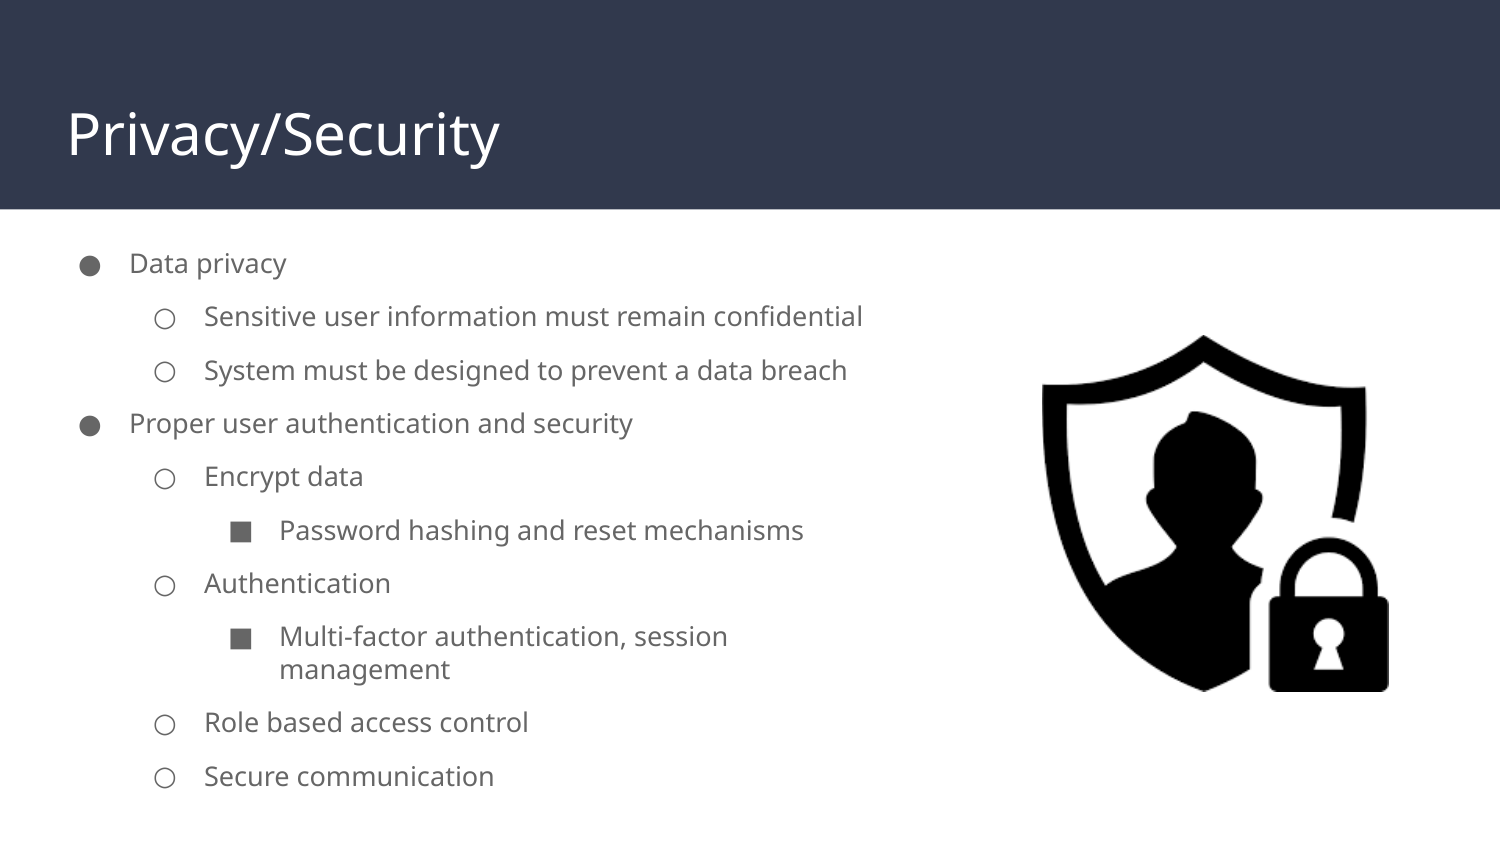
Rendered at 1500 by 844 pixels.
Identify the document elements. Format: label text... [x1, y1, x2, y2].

text_box Data privacy Sensitive user information must remain confidential System must be designed to prevent a data breach Proper user authentication and security Encrypt data Password hashing and reset mechanisms Authentication Multi-factor authentication, session management Role based access control Secure communication [39, 231, 919, 796]
title Privacy/Security [51, 82, 1449, 185]
picture [1041, 334, 1390, 692]
